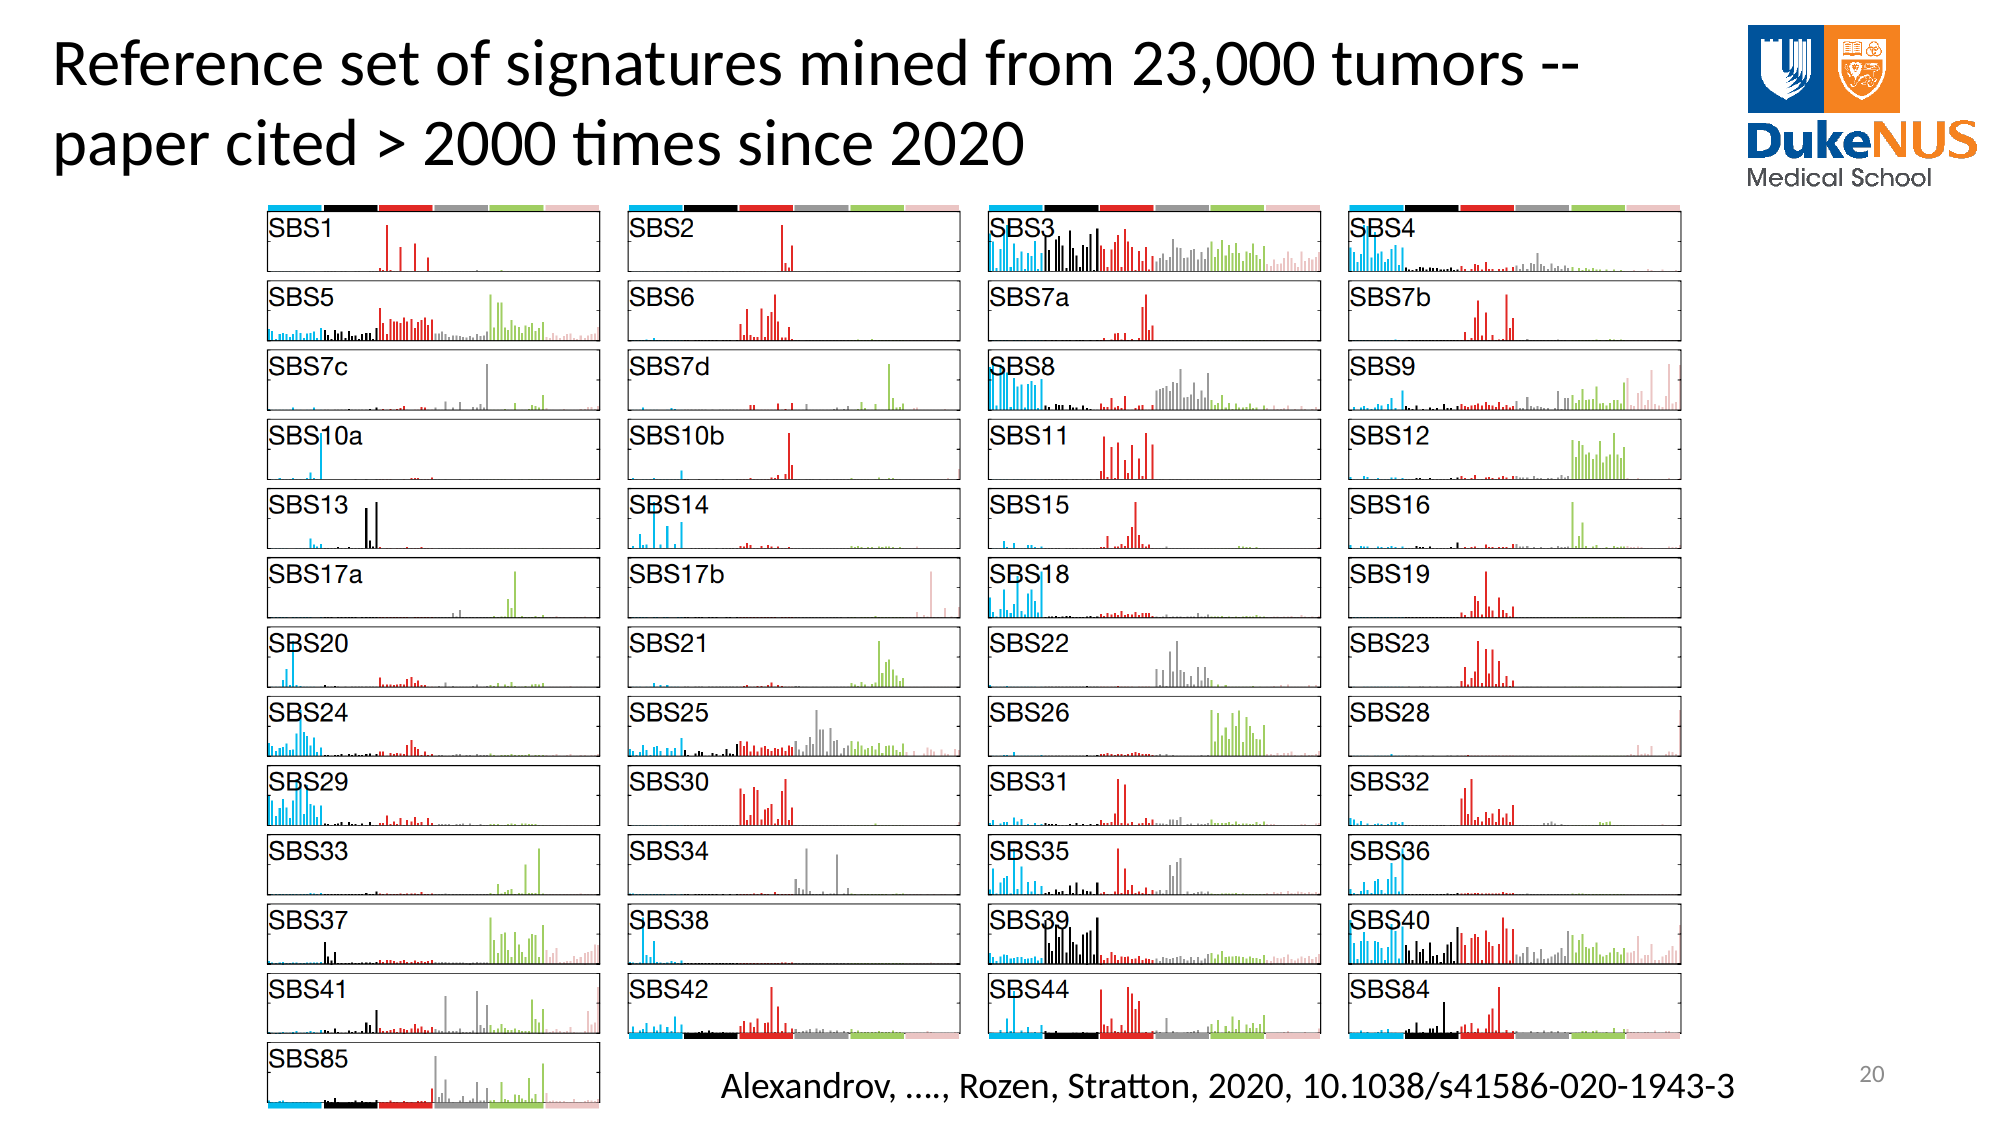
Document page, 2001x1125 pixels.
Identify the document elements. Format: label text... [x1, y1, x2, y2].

picture [236, 192, 1701, 1125]
title Reference set of signatures mined from 23,000 tumors -- paper cited > 2000 times since 2020 [37, 4, 1738, 193]
text_box Alexandrov, …., Rozen, Stratton, 2020, 10.1038/s41586-020-1943-3 [1705, 1054, 1751, 1114]
picture [1738, 12, 1978, 189]
slide_number 20 [1705, 1042, 1900, 1103]
